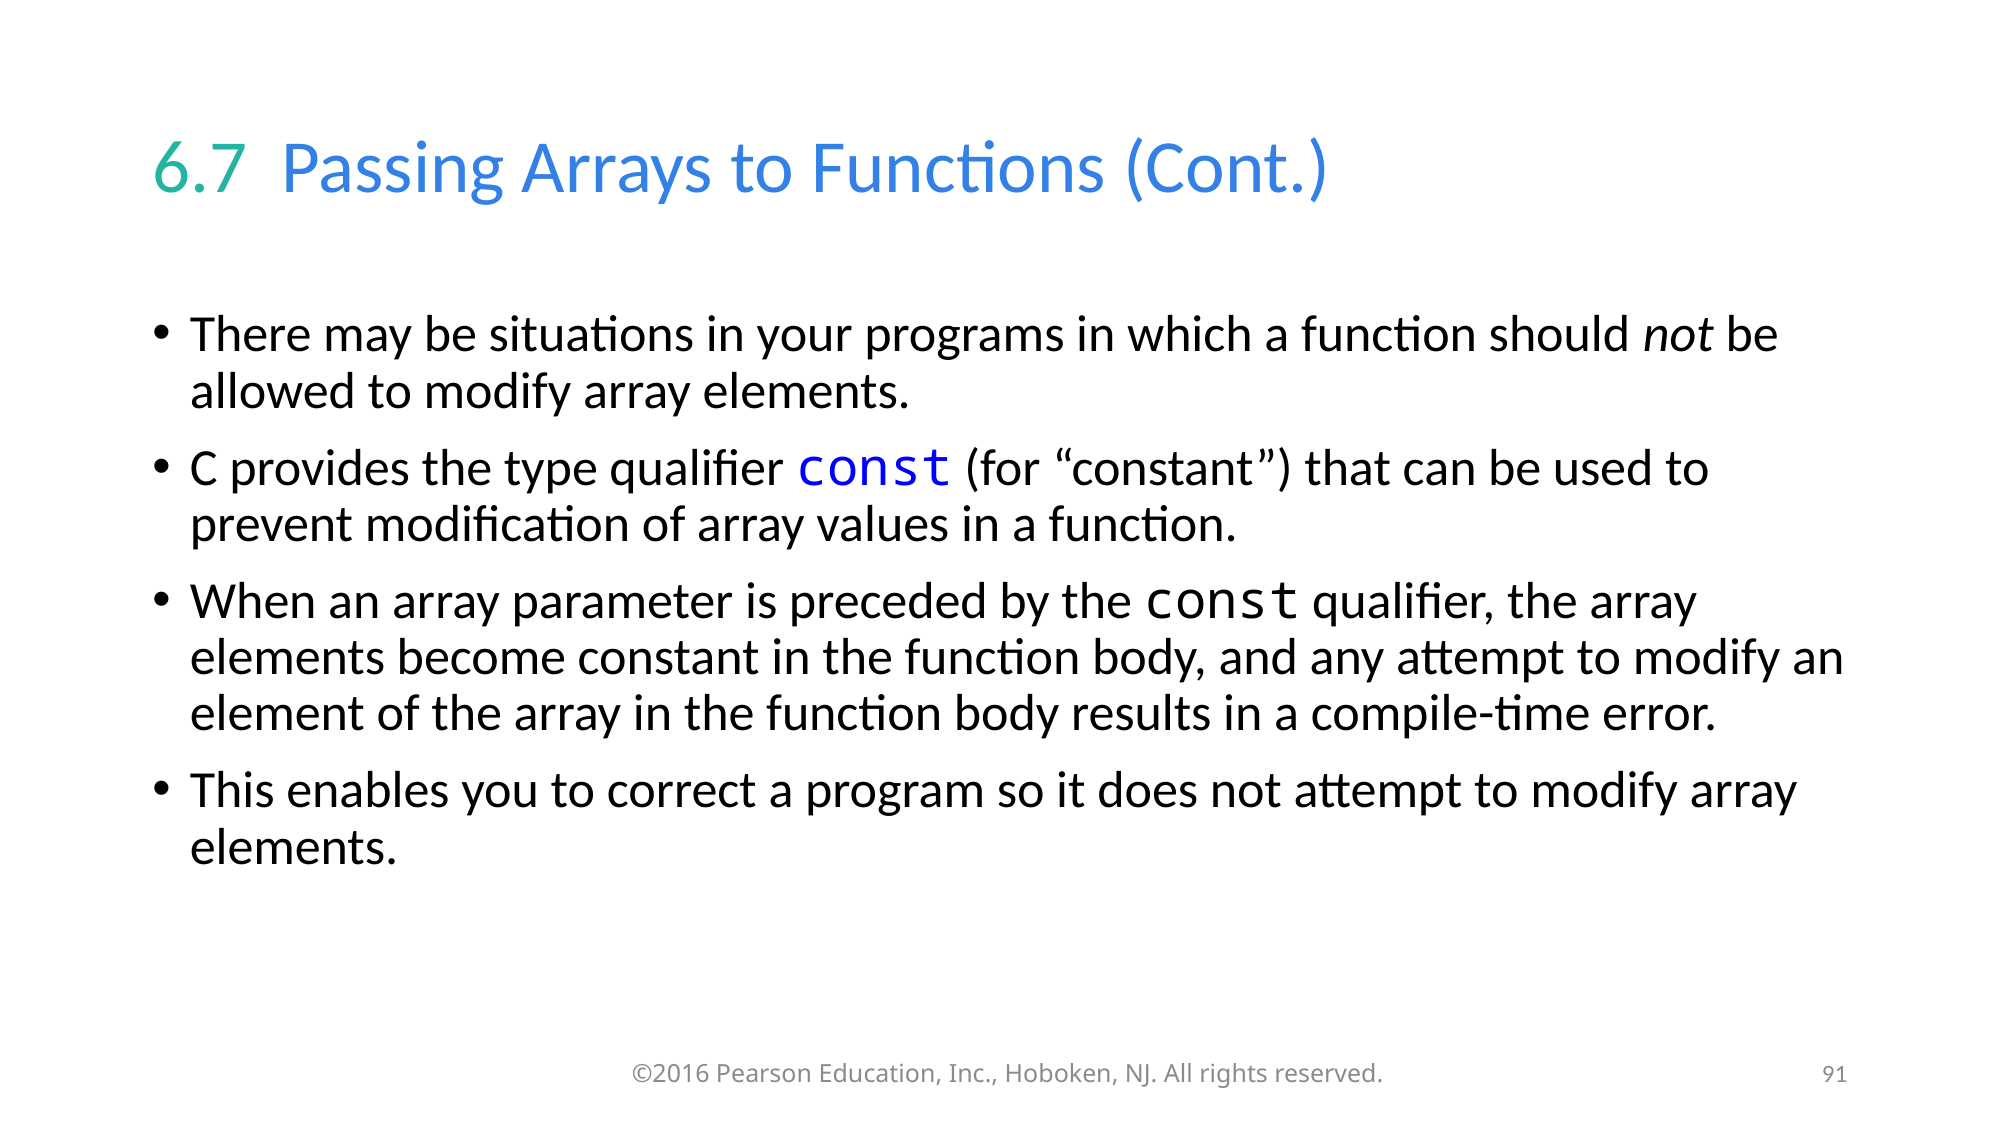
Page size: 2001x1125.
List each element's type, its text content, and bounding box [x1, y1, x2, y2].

footer ©2016 Pearson Education, Inc., Hoboken, NJ. All rights reserved. [483, 1042, 1412, 1103]
title 6.7 Passing Arrays to Functions (Cont.) [137, 59, 1863, 278]
list There may be situations in your programs in which a function should not be allowed to modify array elements. C provides the type qualifier const (for “constant”) that can be used to prevent modification of array values in a function. When an array parameter is preceded by the const qualifier, the array elements become constant in the function body, and any attempt to modify an element of the array in the function body results in a compile-time error. This enables you to correct a program so it does not attempt to modify array elements. [137, 299, 1863, 1014]
slide_number 91 [1412, 1042, 1863, 1103]
